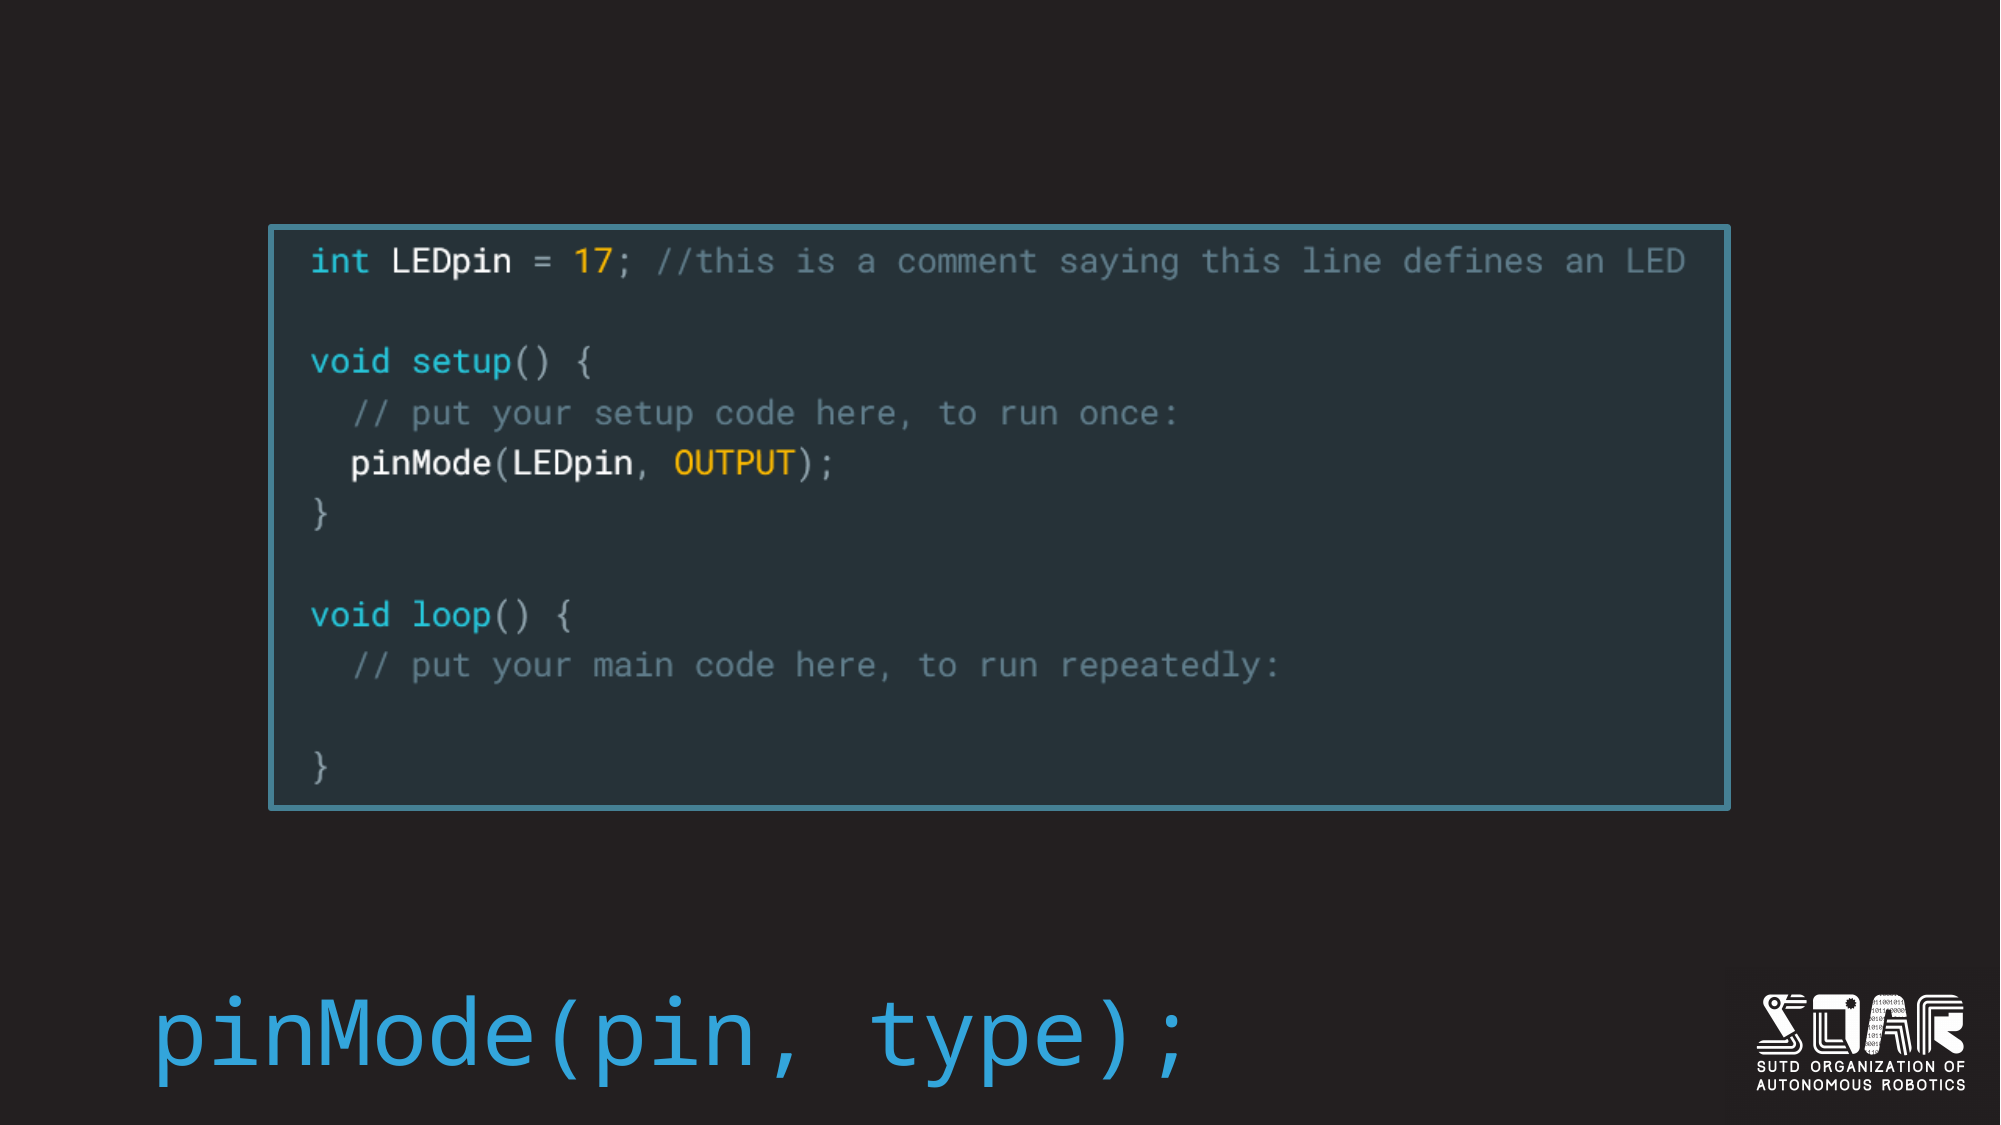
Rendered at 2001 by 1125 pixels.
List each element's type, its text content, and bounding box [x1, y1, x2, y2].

title pinMode(pin, type); [137, 945, 1863, 1125]
picture [1725, 967, 2000, 1125]
picture [274, 229, 1725, 806]
